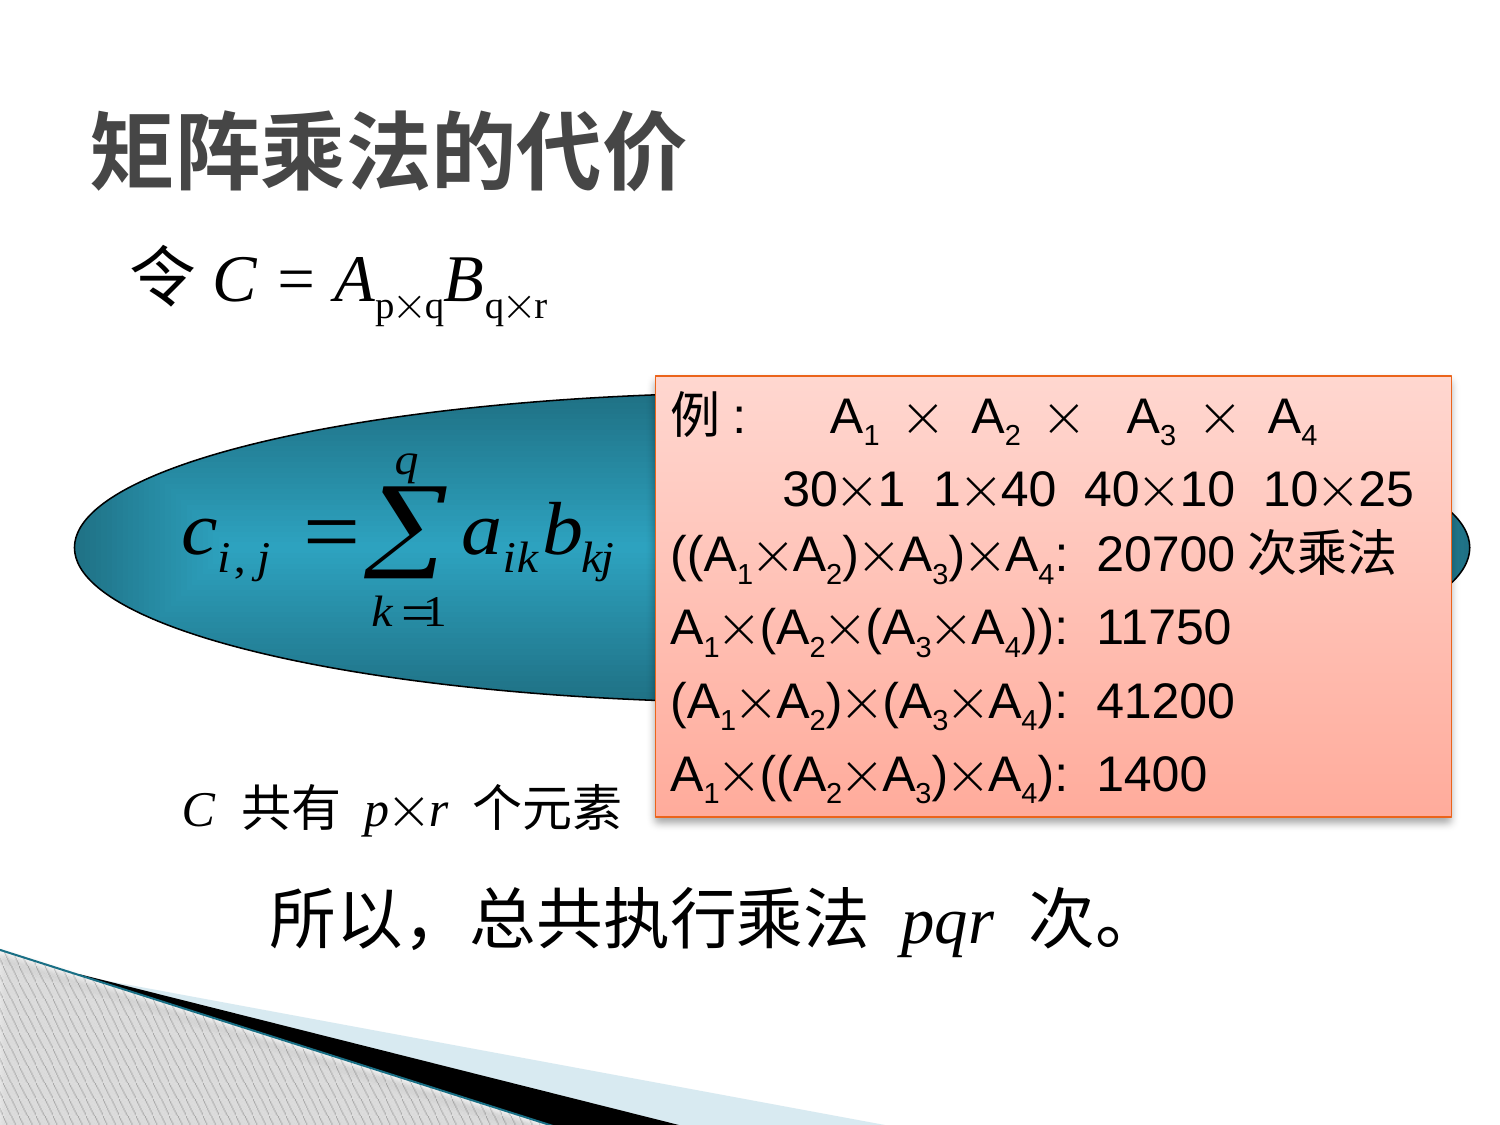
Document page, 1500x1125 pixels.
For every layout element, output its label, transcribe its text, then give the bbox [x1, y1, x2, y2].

text_box [1457, 518, 1470, 578]
text_box [269, 395, 649, 701]
text_box 令C = ApqBqr [115, 227, 773, 334]
text_box 例: A1  A2  A3  A4 301 140 4010 1025 ((A1A2)A3)A4: 20700次乘法 A1(A2(A3A4)): 11750 (A1A2)(A3A4): 41200 A1((A2A3)A4): 1400 [655, 375, 1452, 818]
title 矩阵乘法的代价 [75, 66, 1425, 233]
text_box 所以，总共执行乘法 pqr 次。 [254, 869, 1363, 965]
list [170, 422, 643, 642]
text_box C 共有 pr 个元素 [166, 769, 942, 845]
text_box [74, 471, 164, 624]
